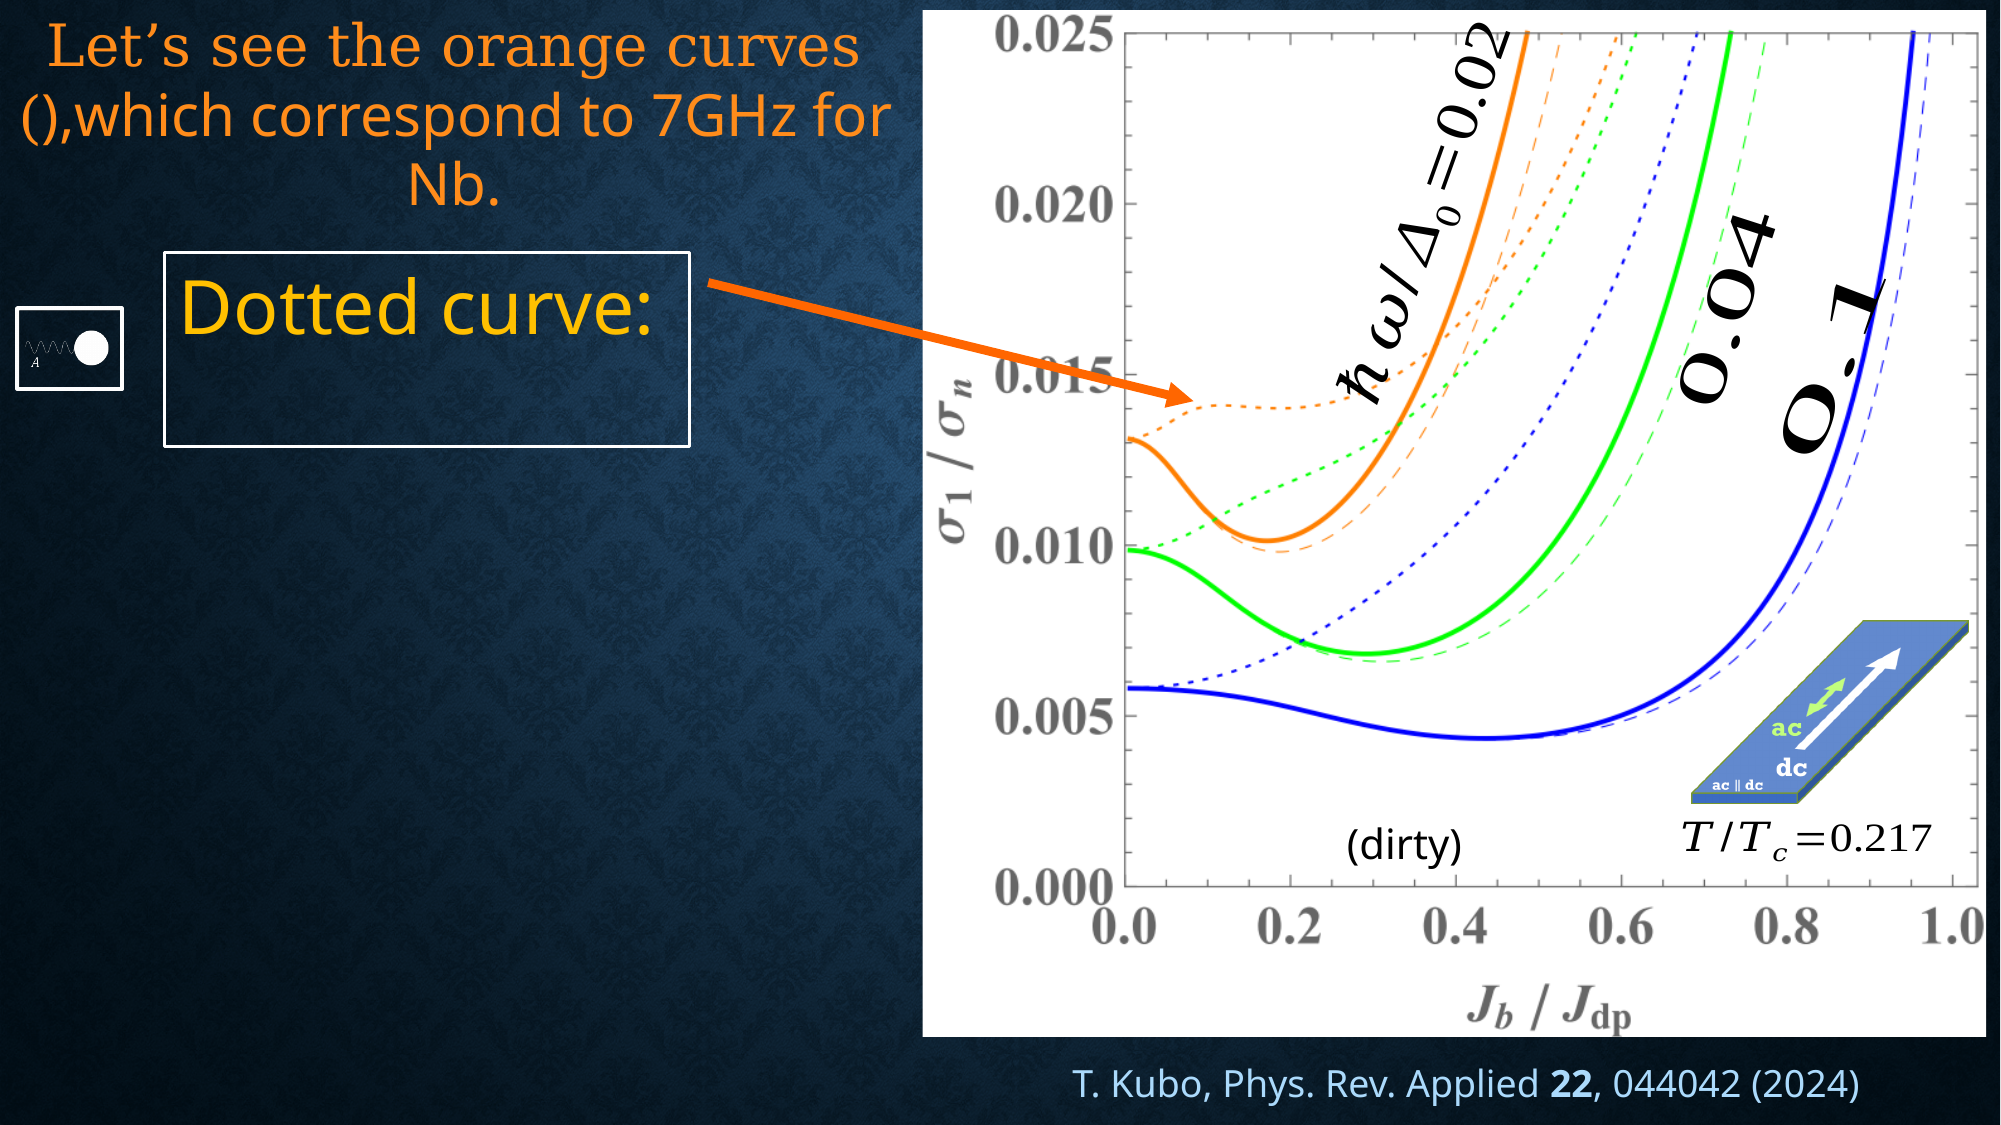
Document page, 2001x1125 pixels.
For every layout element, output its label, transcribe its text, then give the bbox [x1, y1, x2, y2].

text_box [707, 281, 1195, 402]
picture [922, 10, 1987, 1038]
text_box T. Kubo, Phys. Rev. Applied 22, 044042 (2024) [1057, 1053, 1967, 1113]
picture [13, 306, 125, 392]
